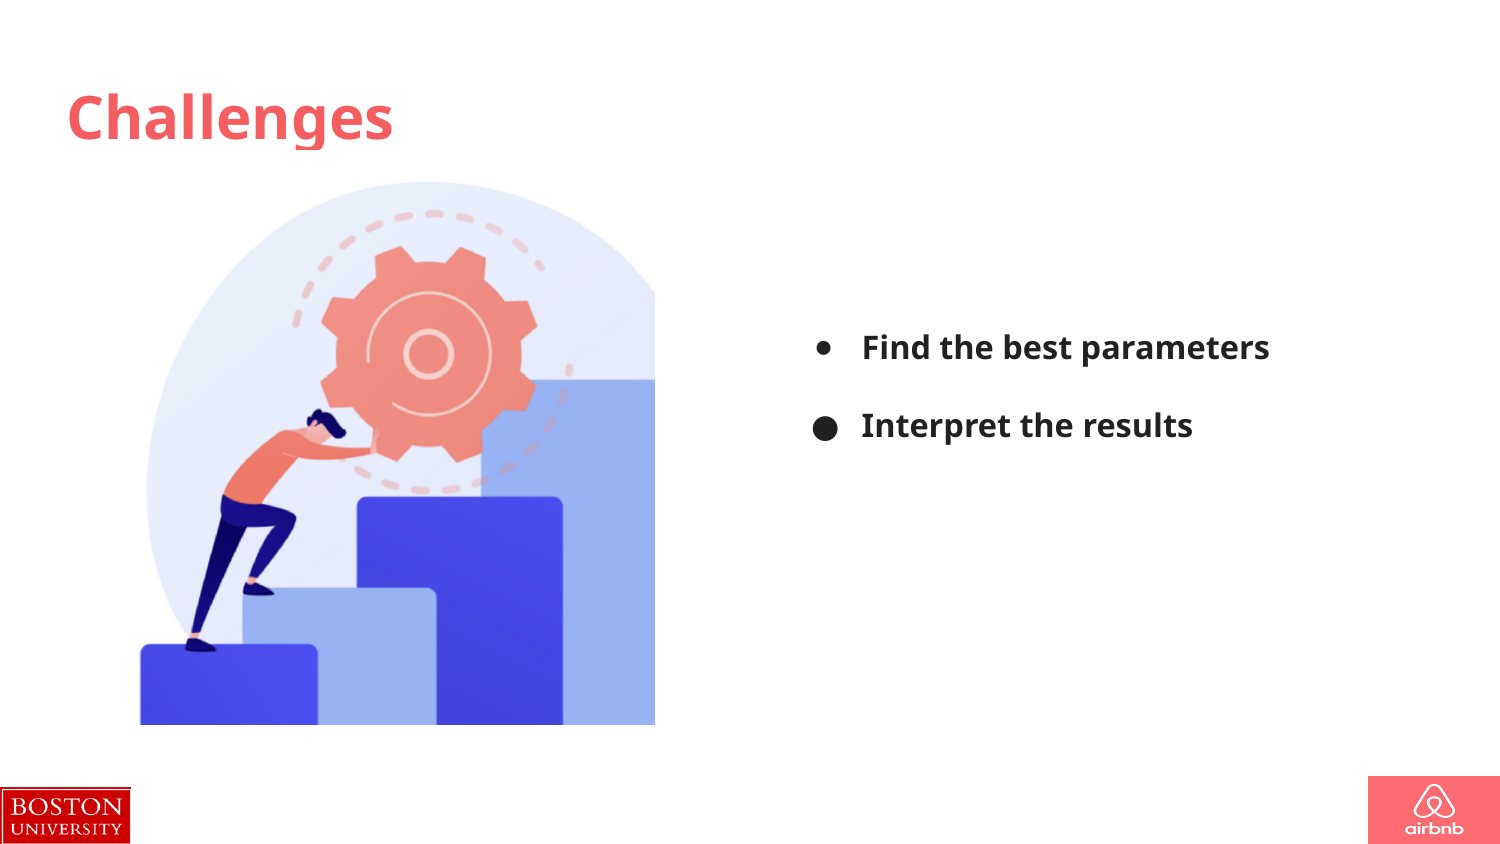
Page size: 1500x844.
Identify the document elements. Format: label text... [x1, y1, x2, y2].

title Challenges [51, 64, 1449, 167]
picture [0, 97, 656, 725]
picture [1368, 776, 1500, 844]
picture [0, 787, 132, 844]
list Find the best parameters Interpret the results [777, 213, 1289, 538]
